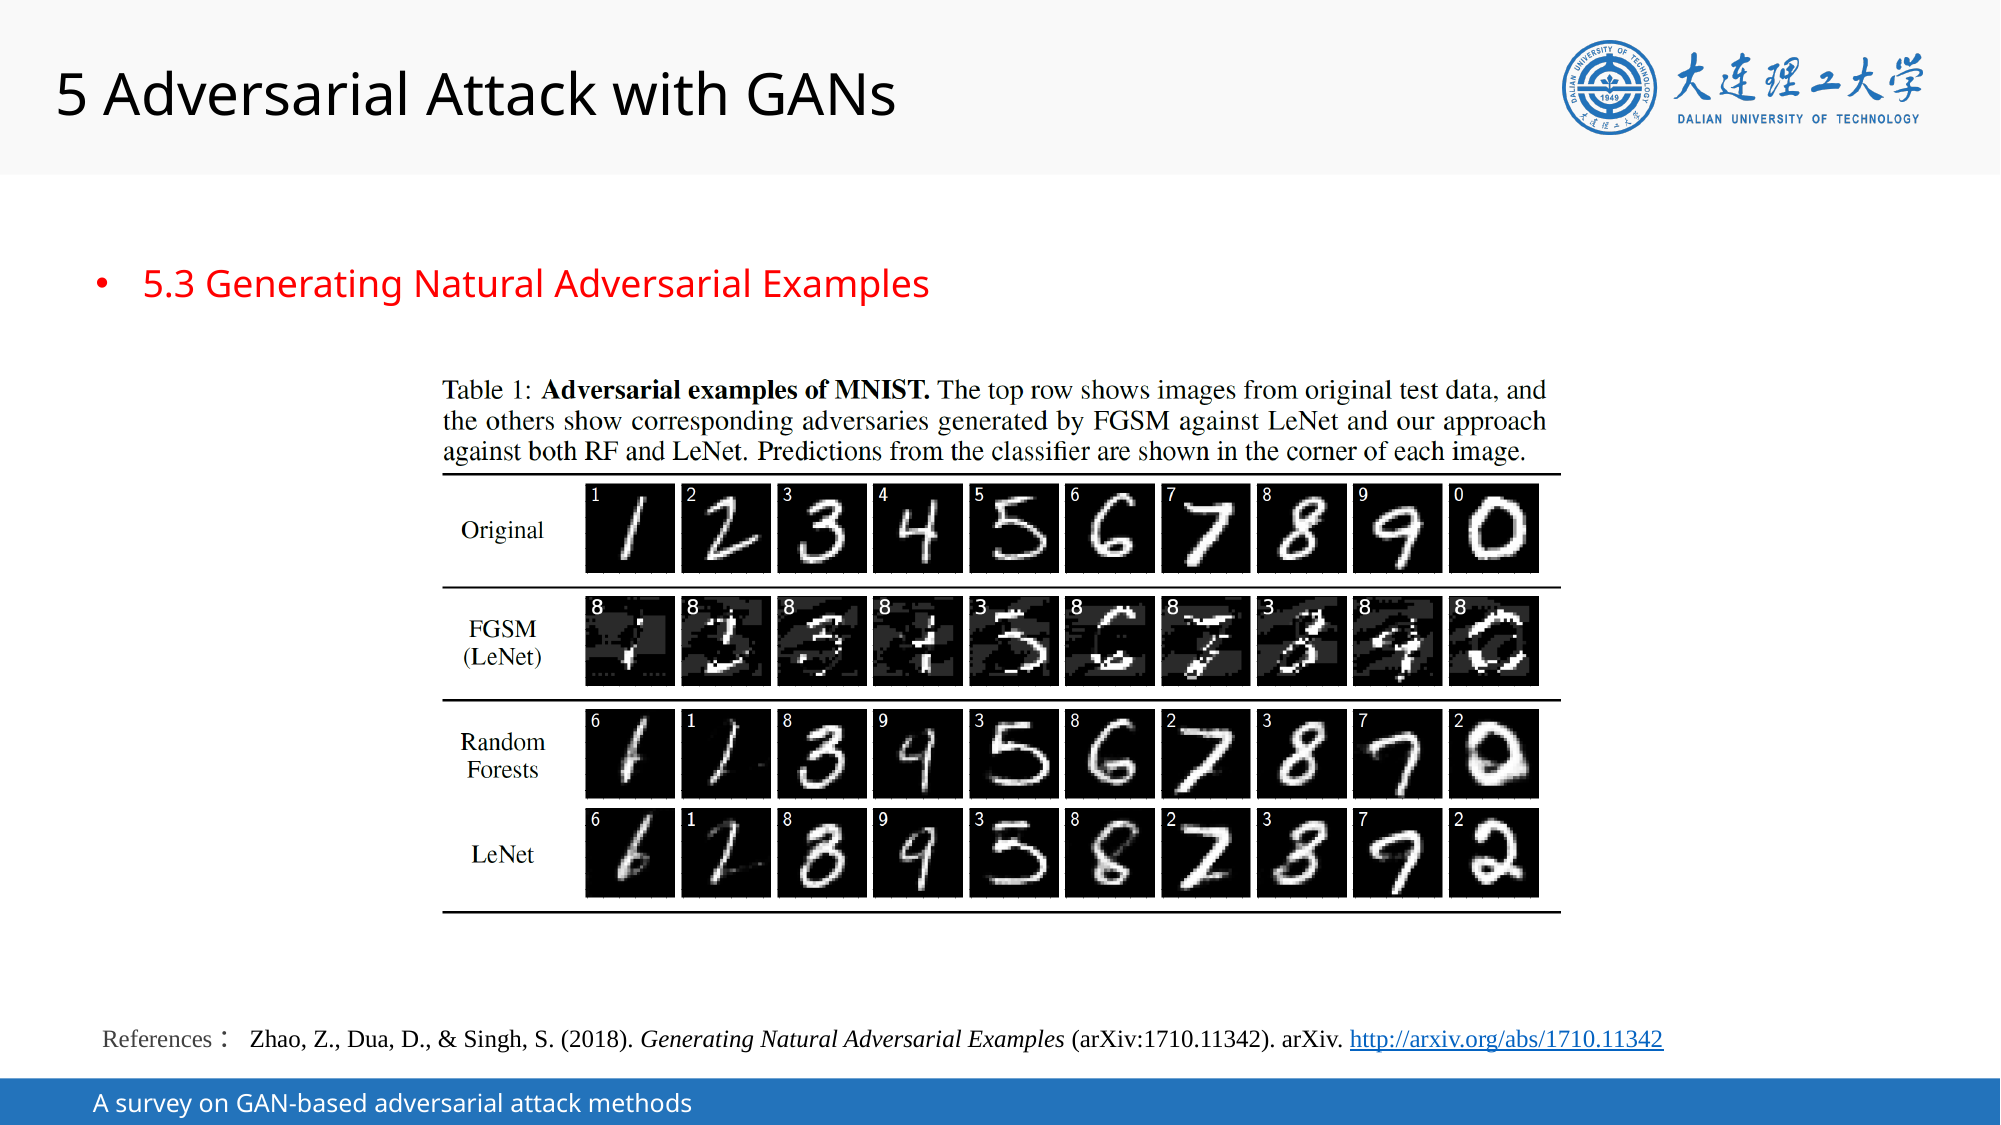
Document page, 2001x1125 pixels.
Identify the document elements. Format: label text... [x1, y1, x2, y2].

text_box 5.3 Generating Natural Adversarial Examples [80, 252, 964, 313]
picture [1562, 40, 1923, 135]
text_box A survey on GAN-based adversarial attack methods [0, 1077, 2000, 1125]
picture [429, 368, 1571, 928]
text_box 5 Adversarial Attack with GANs [40, 49, 913, 135]
text_box References：Zhao, Z., Dua, D., & Singh, S. (2018). Generating Natural Adversarial Examples (arXiv:1710.11342). arXiv. http://arxiv.org/abs/1710.11342 [87, 1015, 2000, 1061]
text_box [0, 0, 2000, 176]
